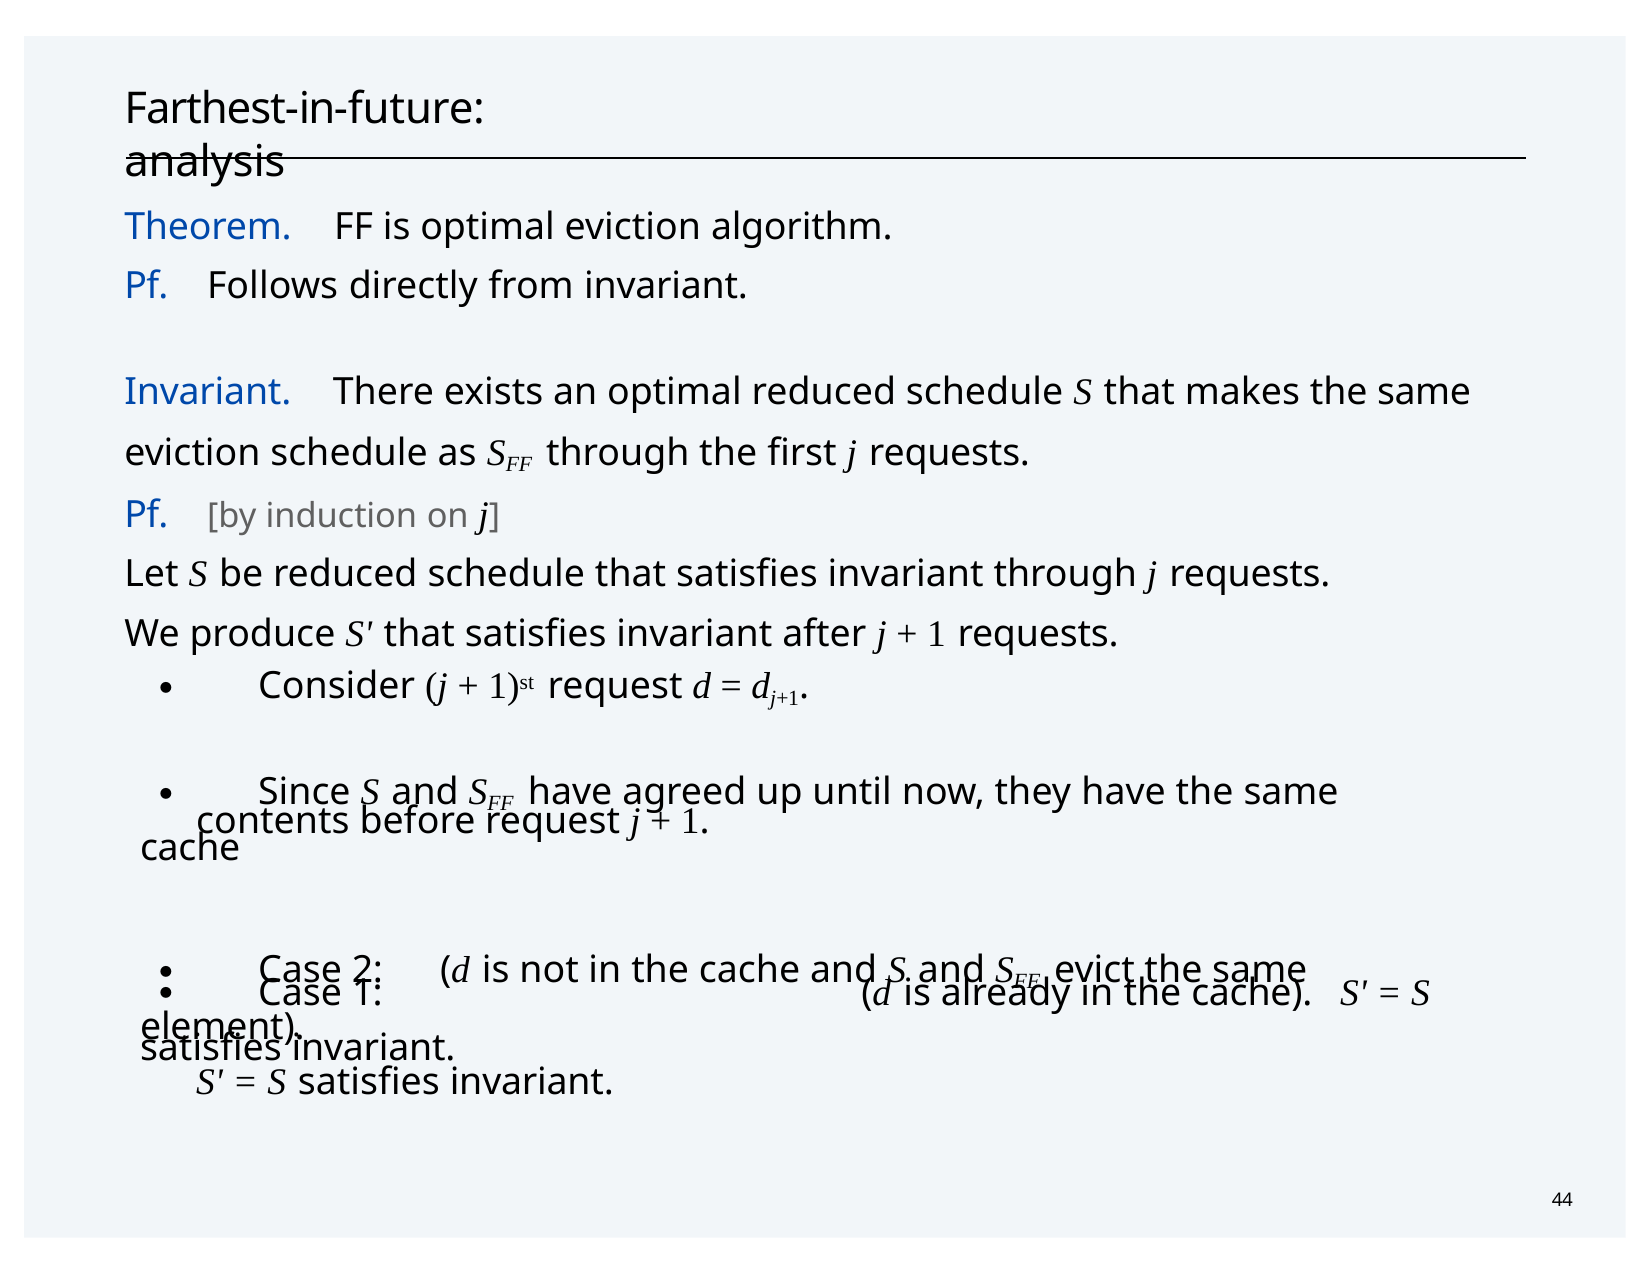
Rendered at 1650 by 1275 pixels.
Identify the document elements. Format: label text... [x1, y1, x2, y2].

title Farthest-in-future: analysis [122, 77, 650, 185]
text_box Theorem. FF is optimal eviction algorithm. Pf. Follows directly from invariant. Invariant. There exists an optimal reduced schedule S that makes the same eviction schedule as SFF through the first j requests. Pf. [by induction on j] Let S be reduced schedule that satisfies invariant through j requests. We produce S' that satisfies invariant after j + 1 requests. ・Consider (j + 1)st request d = dj+1. [111, 185, 1516, 718]
text_box ・Since S and SFF have agreed up until now, they have the same cache ・Case 1: (d is already in the cache). S' = S satisfies invariant. [133, 712, 1442, 875]
slide_number 44 [1545, 1186, 1584, 1275]
text_box ・Case 2: (d is not in the cache and S and SFF evict the same element). S' = S satisfies invariant. [133, 875, 1451, 1102]
